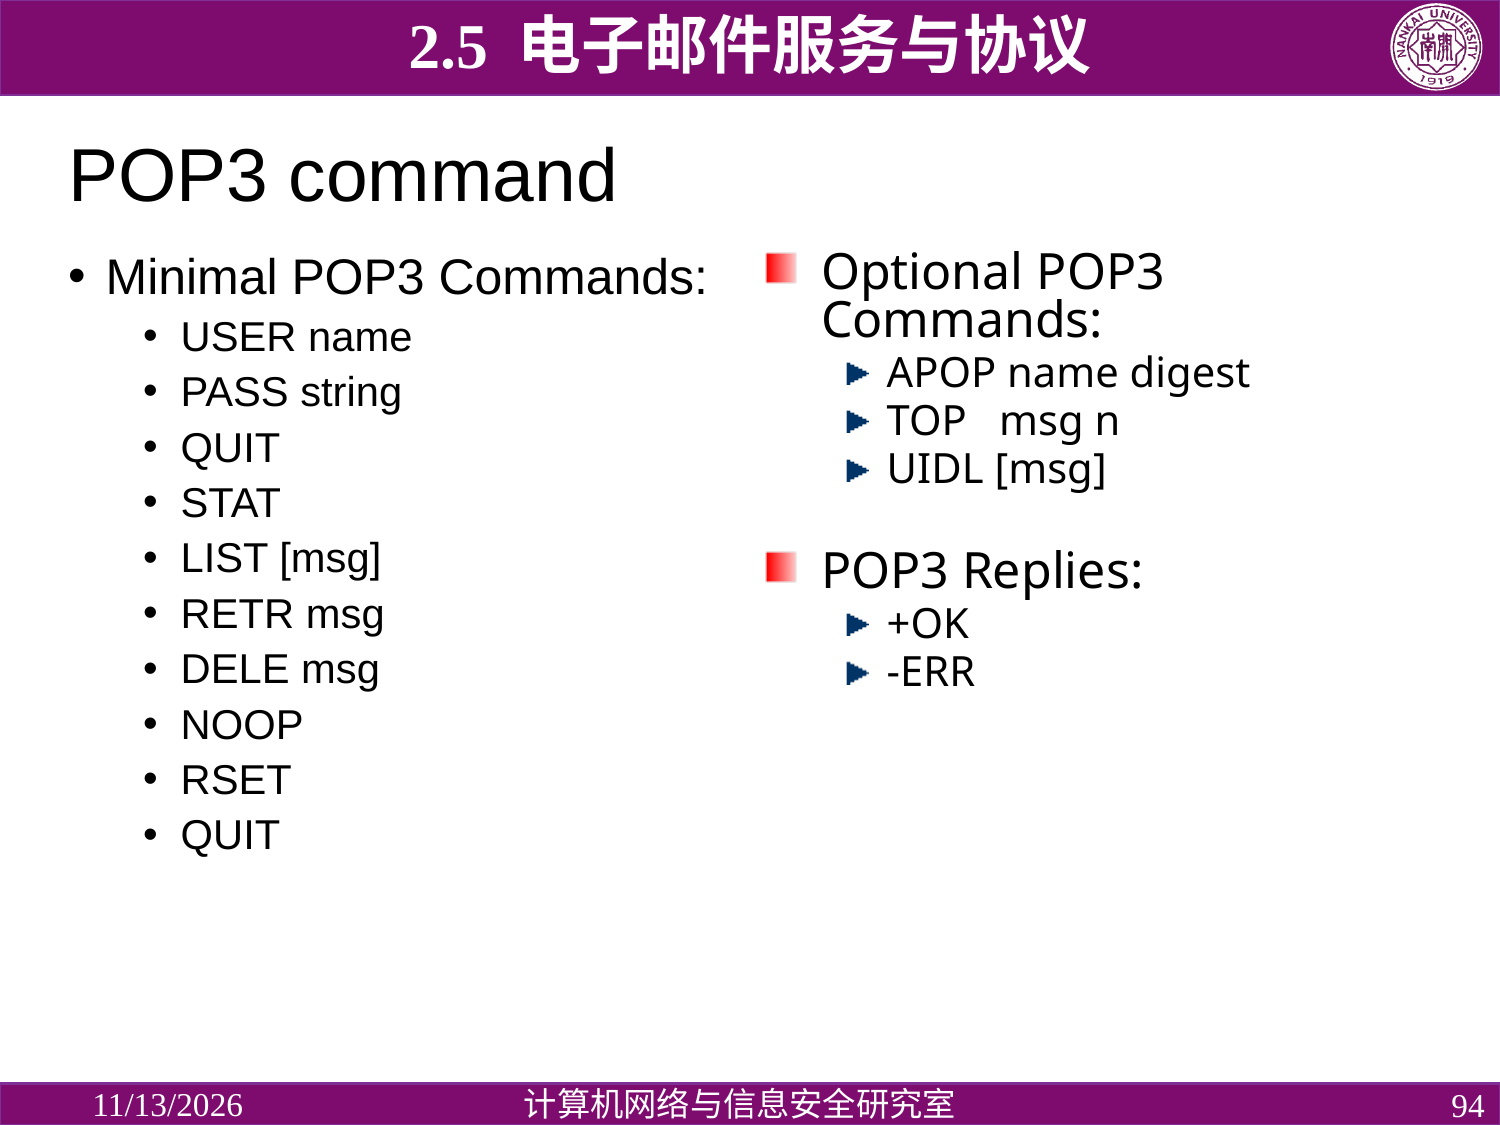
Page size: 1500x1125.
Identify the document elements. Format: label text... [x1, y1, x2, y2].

picture [764, 550, 800, 586]
picture [764, 251, 800, 287]
title POP3 command [53, 99, 1500, 256]
picture [839, 403, 869, 433]
picture [839, 606, 869, 636]
text_box Optional POP3 Commands: APOP name digest TOP msg n UIDL [msg] POP3 Replies: +OK -ERR [750, 243, 1424, 1035]
picture [839, 452, 869, 482]
picture [839, 355, 869, 385]
list Minimal POP3 Commands: USER name PASS string QUIT STAT LIST [msg] RETR msg DELE msg NOOP RSET QUIT [53, 243, 727, 1035]
picture [839, 654, 869, 685]
picture [1391, 4, 1482, 90]
text_box 2.5 电子邮件服务与协议 [108, 5, 1391, 90]
